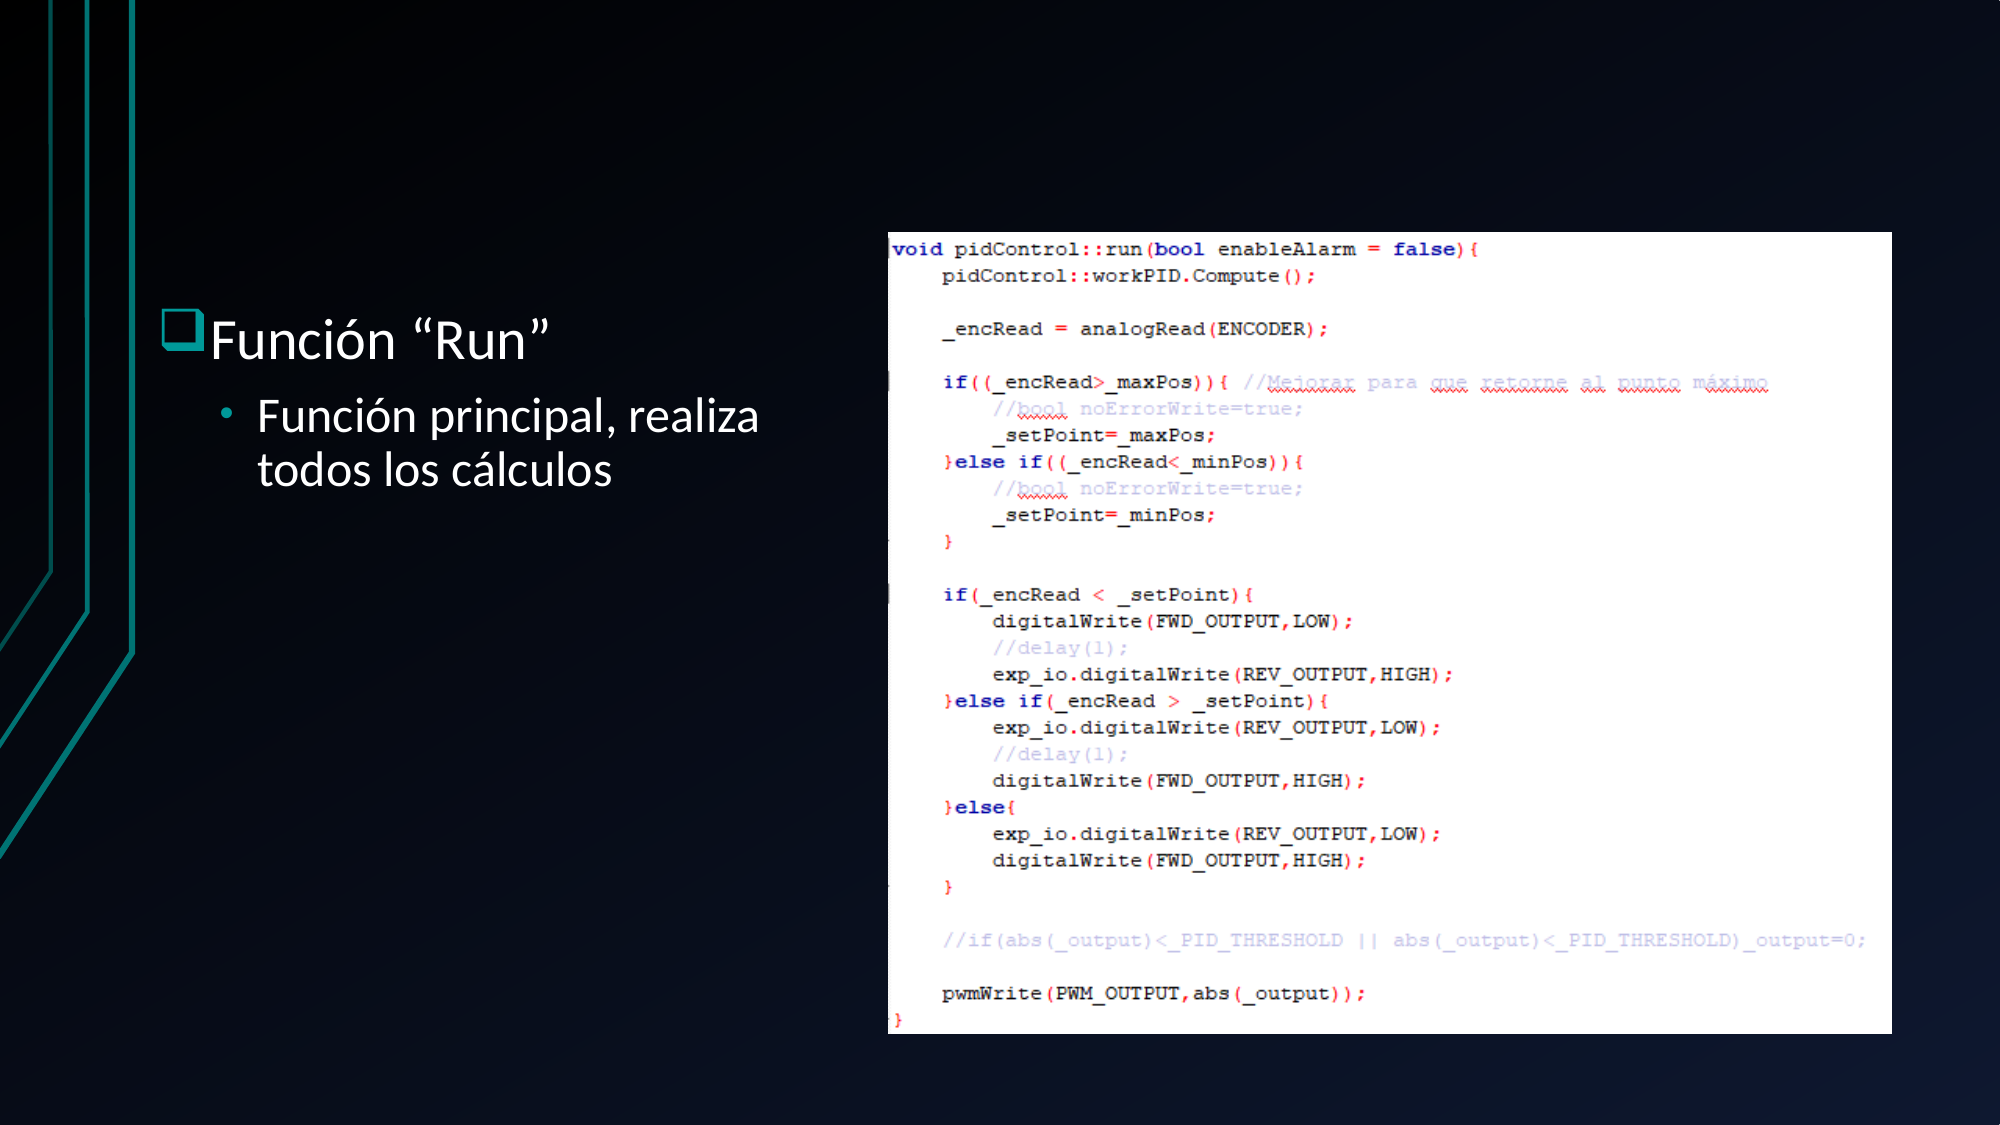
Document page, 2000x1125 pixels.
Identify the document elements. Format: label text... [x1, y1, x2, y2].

picture [887, 232, 1892, 1035]
list Función “Run” Función principal, realiza todos los cálculos [137, 299, 873, 1014]
